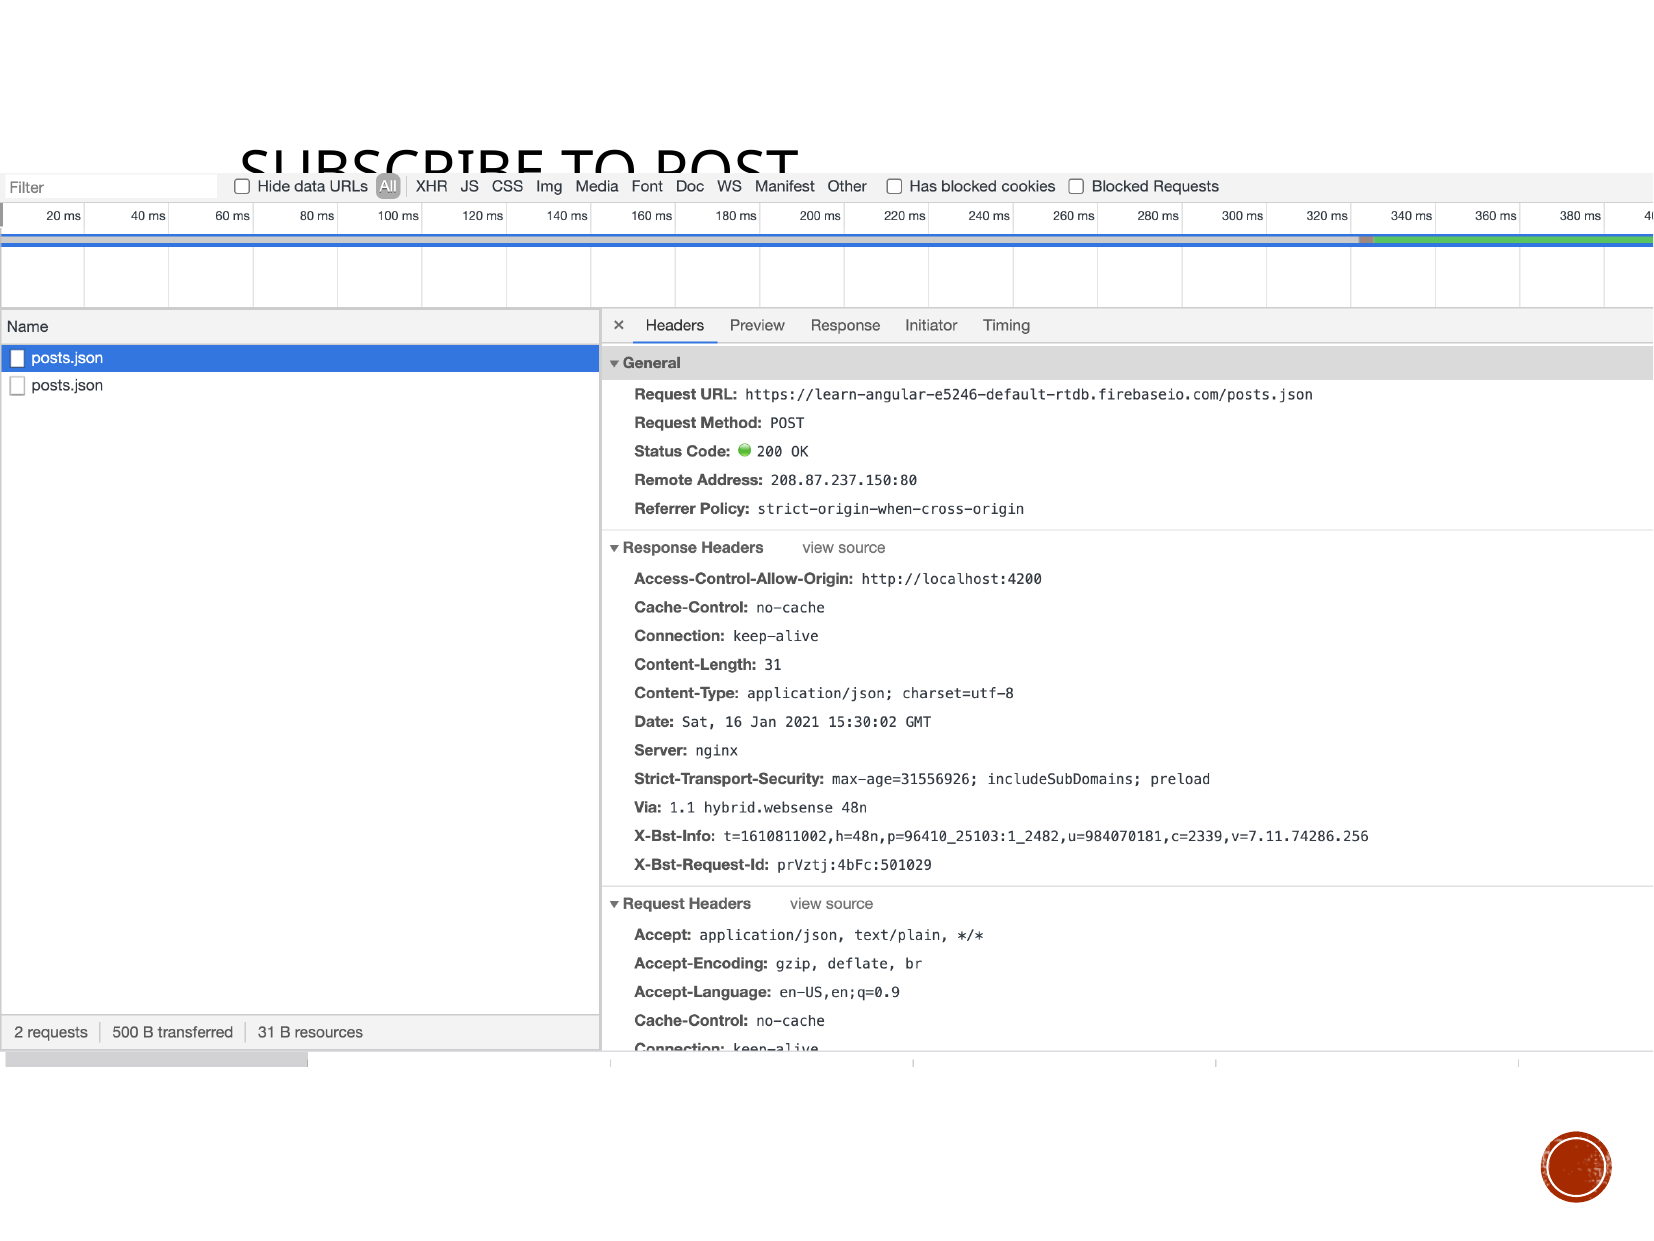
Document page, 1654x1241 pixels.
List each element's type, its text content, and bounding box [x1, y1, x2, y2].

title subscribe to post [224, 66, 1495, 172]
picture [0, 173, 1654, 1067]
